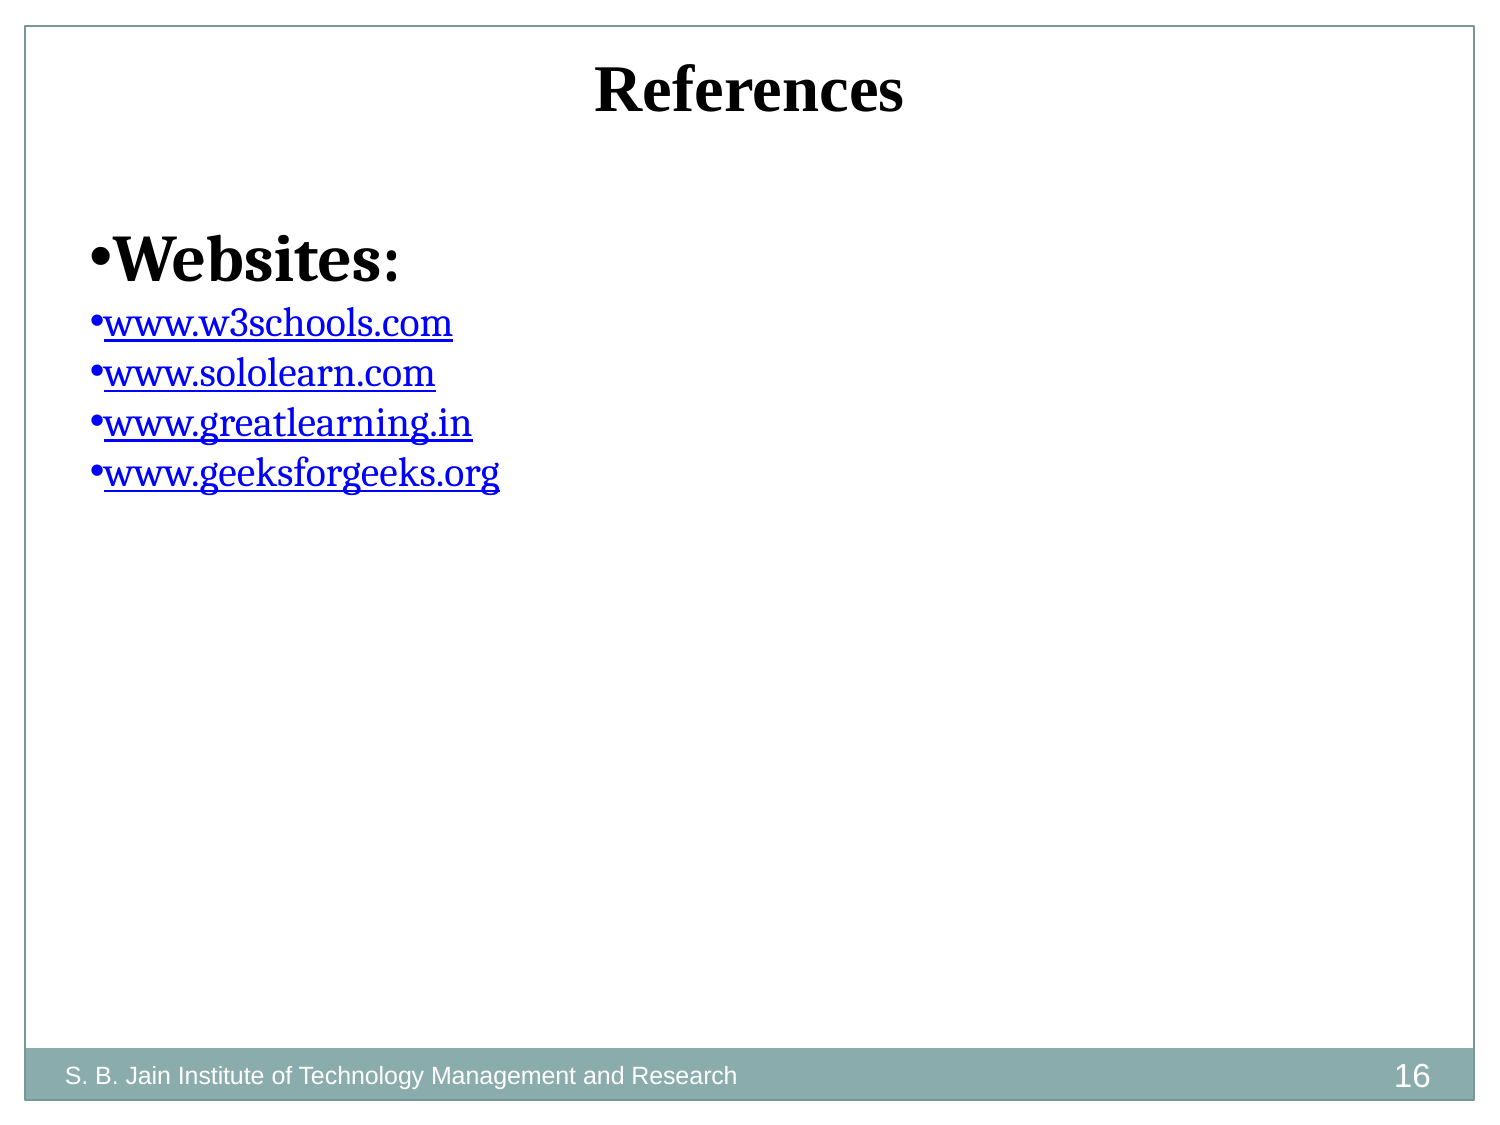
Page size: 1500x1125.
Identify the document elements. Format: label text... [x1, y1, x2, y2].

text_box [1387, 1054, 1438, 1094]
text_box References [75, 45, 1425, 125]
text_box Websites: www.w3schools.com www.sololearn.com www.greatlearning.in www.geeksforgeeks.org [75, 162, 1425, 905]
text_box S. B. Jain Institute of Technology Management and Research [62, 1059, 922, 1090]
